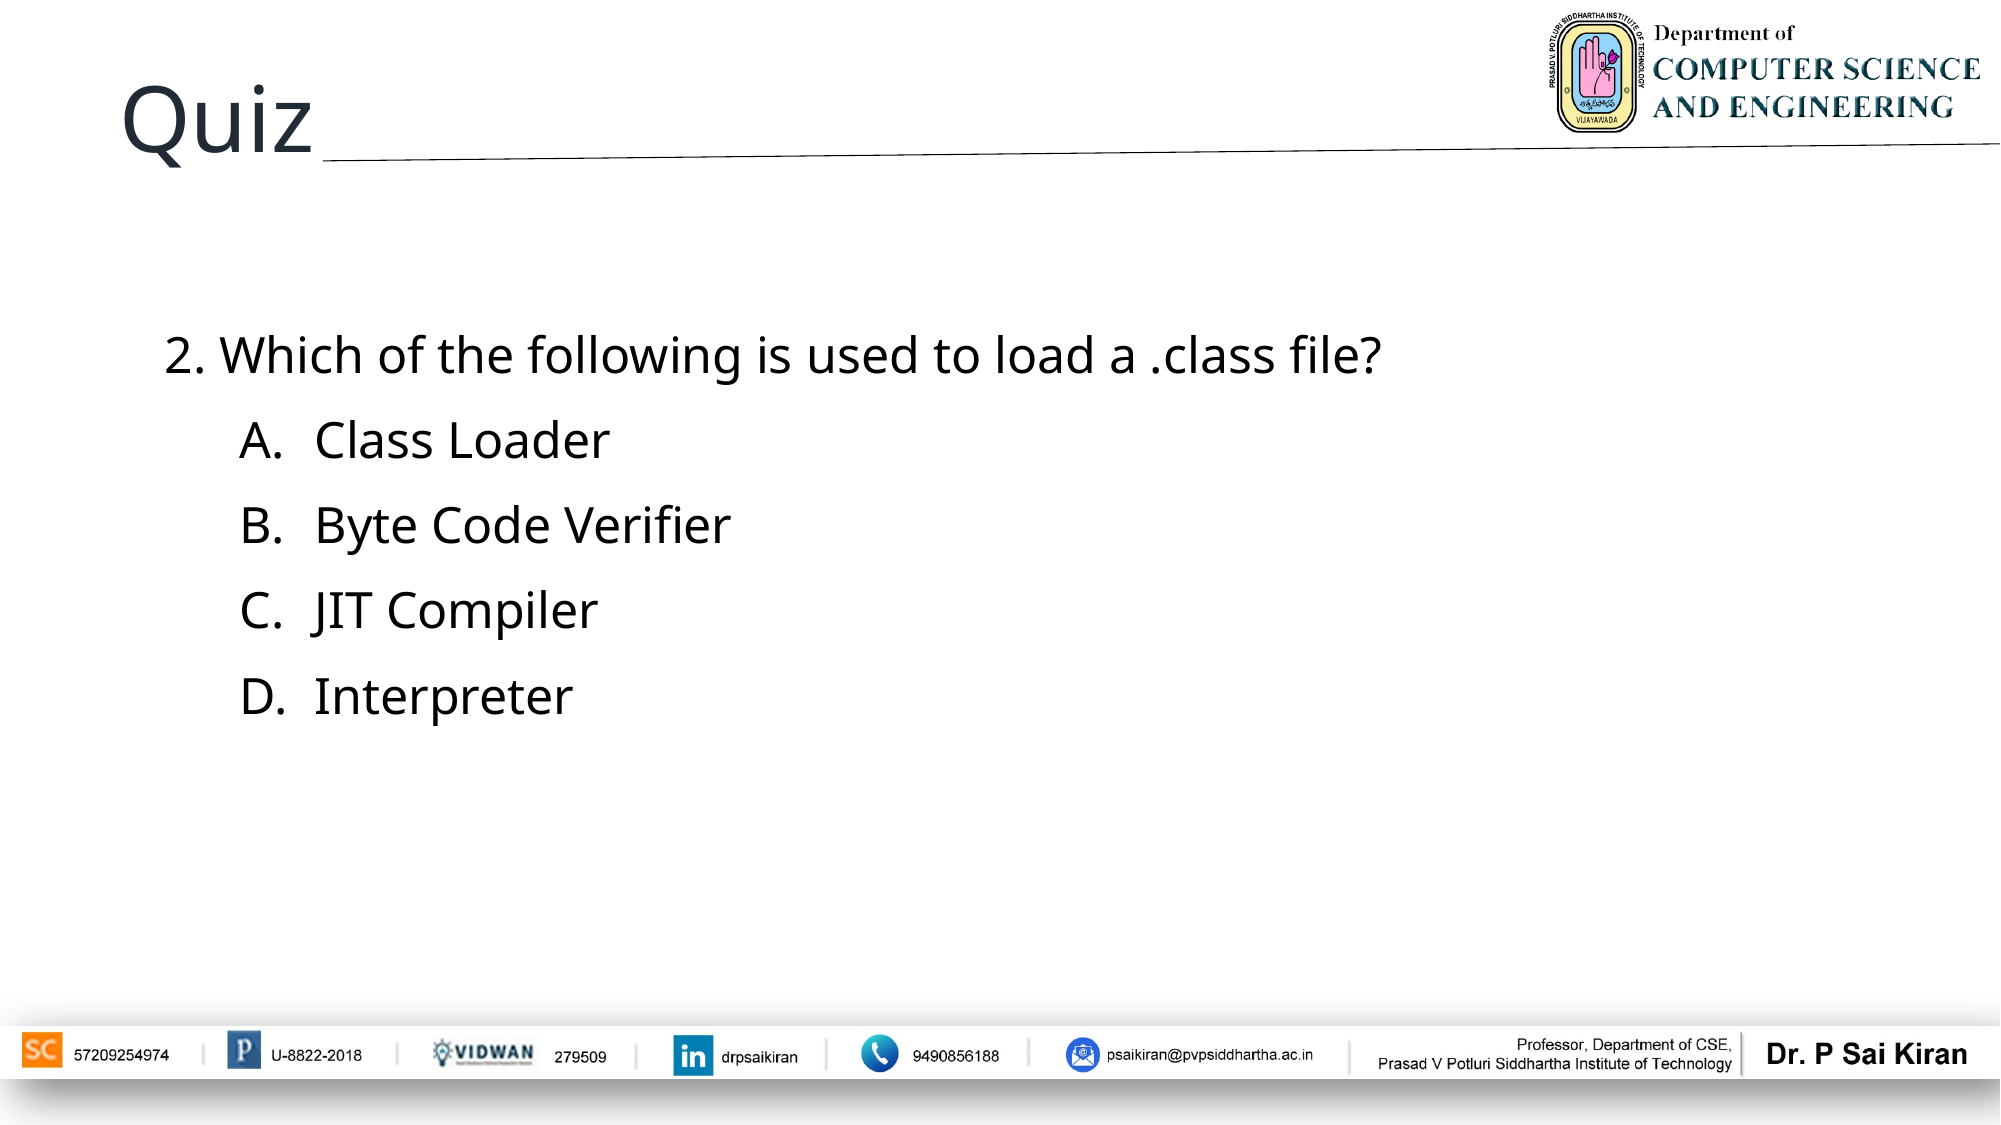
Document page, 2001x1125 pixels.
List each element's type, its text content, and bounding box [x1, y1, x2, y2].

picture [0, 1026, 2000, 1079]
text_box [322, 143, 2000, 161]
text_box Quiz [104, 53, 330, 179]
text_box 2. Which of the following is used to load a .class file? Class Loader Byte Code Verifier JIT Compiler Interpreter [147, 316, 1781, 732]
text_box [1548, 11, 1981, 133]
